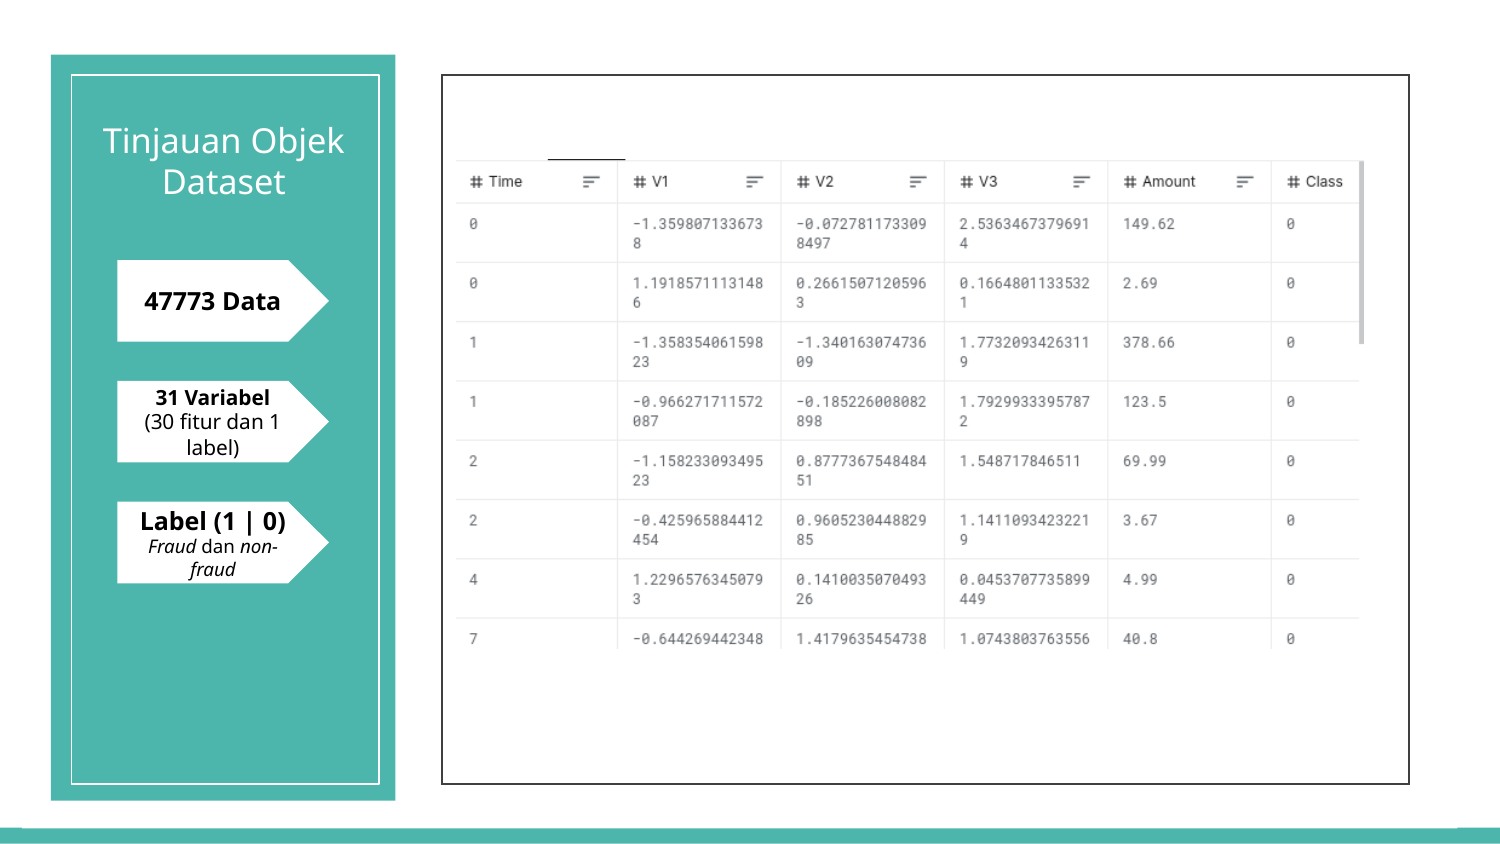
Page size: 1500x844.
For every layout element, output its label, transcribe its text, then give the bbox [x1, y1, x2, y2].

text_box Tinjauan Objek Dataset [87, 98, 360, 211]
text_box [50, 54, 396, 801]
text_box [117, 259, 330, 584]
text_box [442, 75, 1409, 784]
text_box [21, 26, 1458, 829]
picture [456, 159, 1364, 650]
text_box [71, 75, 380, 784]
